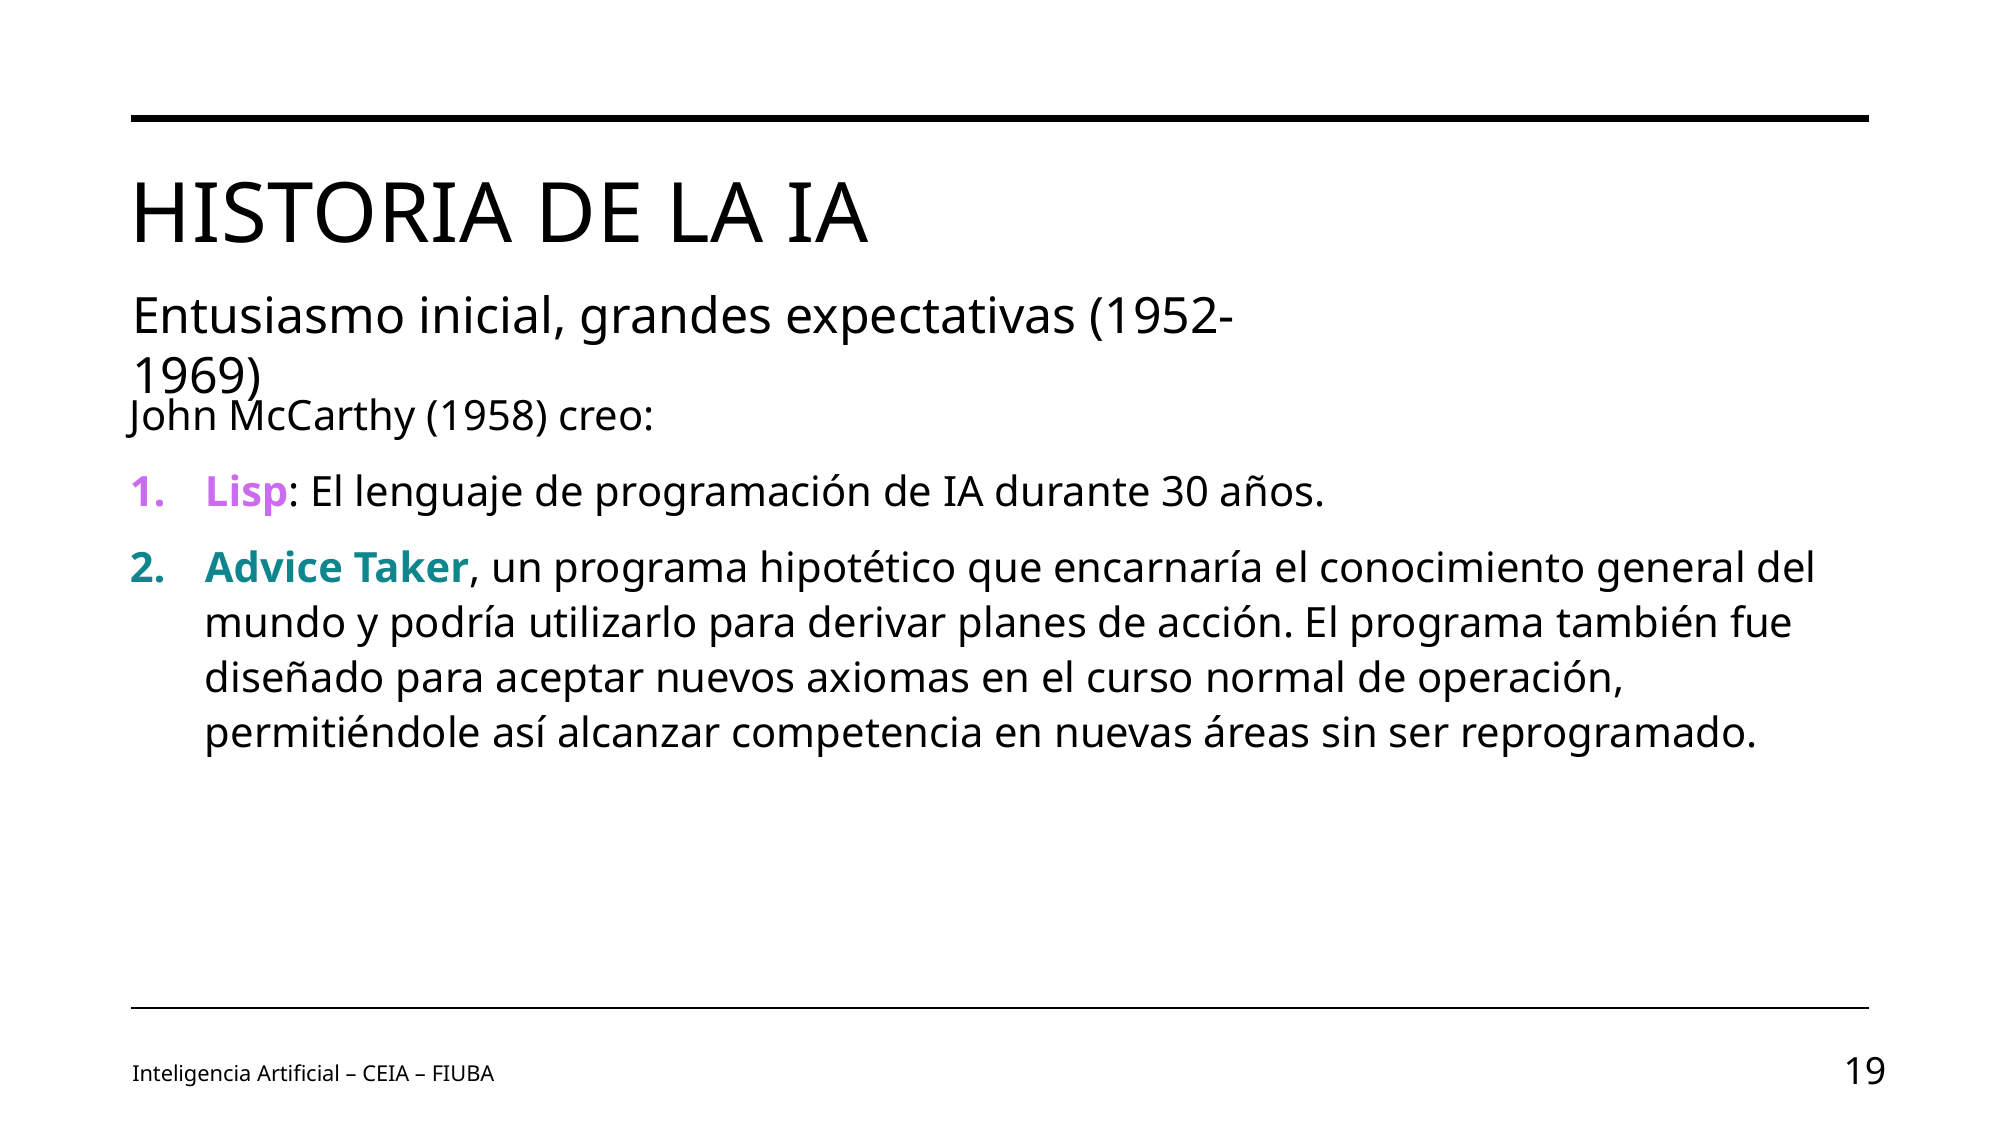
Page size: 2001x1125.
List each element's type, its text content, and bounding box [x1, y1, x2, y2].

footer Inteligencia Artificial – CEIA – FIUBA [117, 1042, 862, 1103]
slide_number 19 [1791, 1042, 1902, 1103]
text_box Entusiasmo inicial, grandes expectativas (1952-1969) [117, 275, 1375, 411]
list John McCarthy (1958) creo: Lisp: El lenguaje de programación de IA durante 30 años. Advice Taker, un programa hipotético que encarnaría el conocimiento general del mundo y podría utilizarlo para derivar planes de acción. El programa también fue diseñado para aceptar nuevos axiomas en el curso normal de operación, permitiéndole así alcanzar competencia en nuevas áreas sin ser reprogramado. [114, 376, 1869, 973]
title Historia de LA IA [114, 151, 1869, 376]
